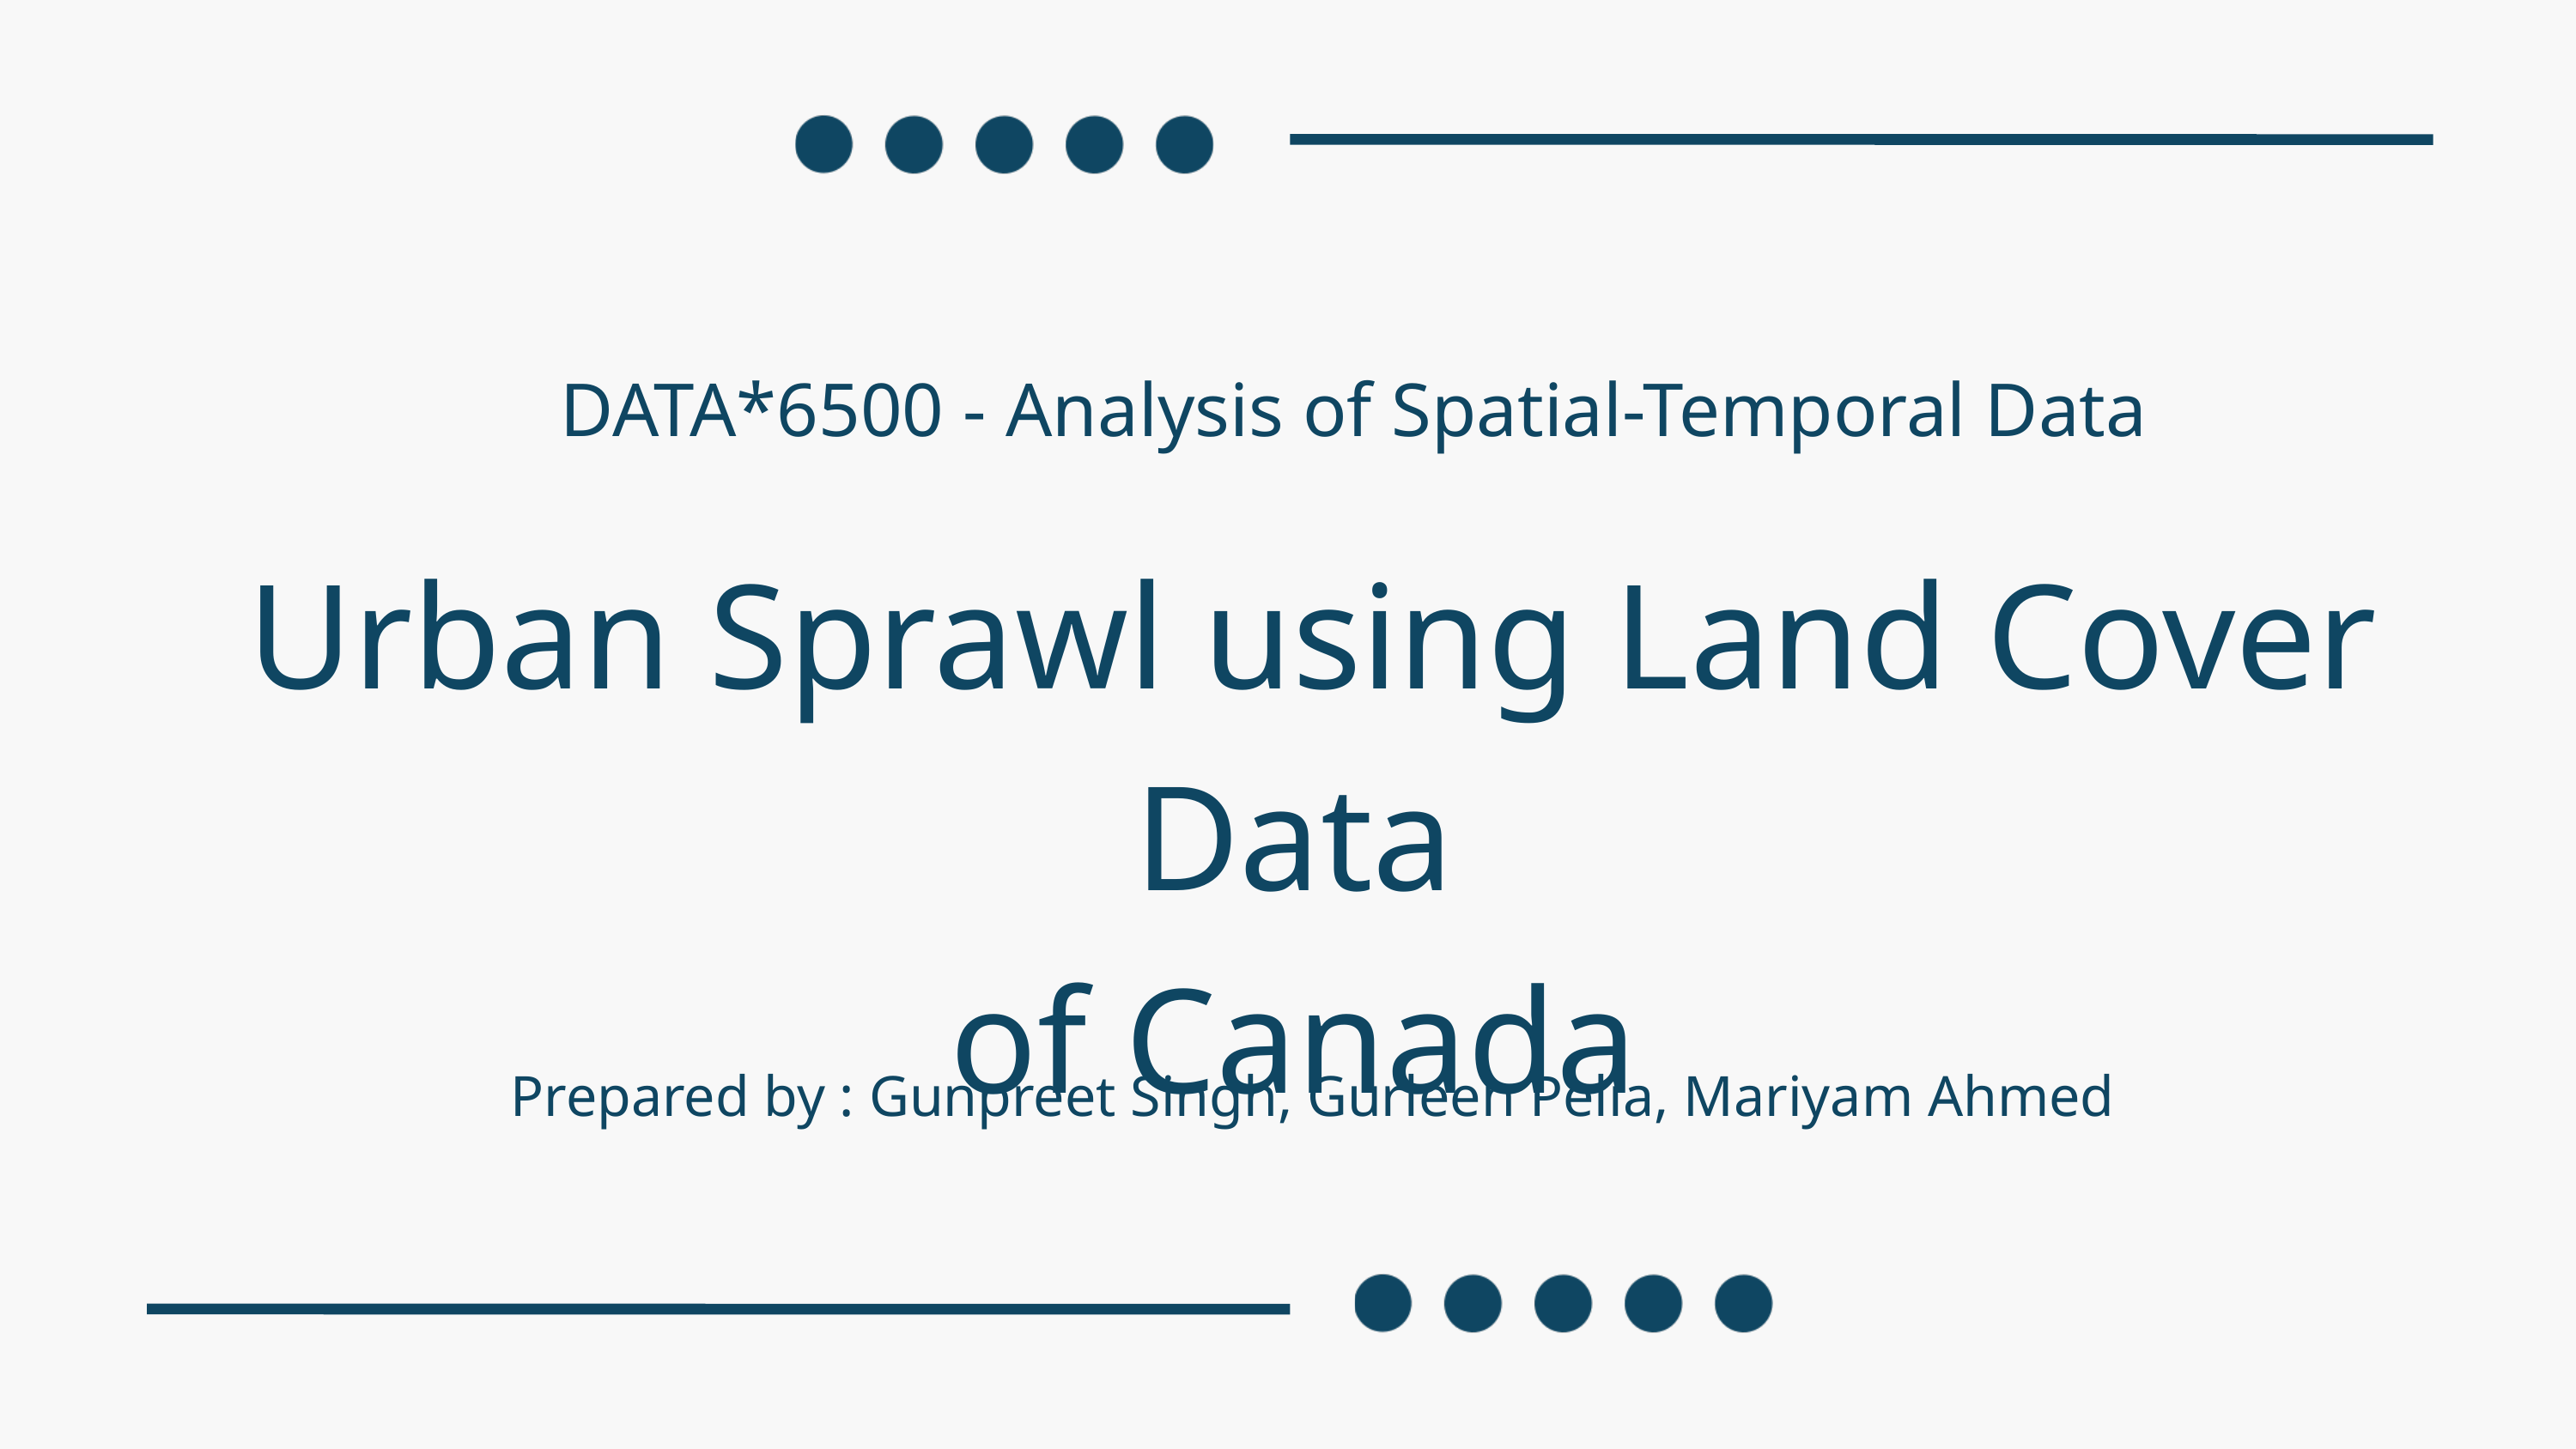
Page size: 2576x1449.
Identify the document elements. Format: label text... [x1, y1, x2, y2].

text_box [1354, 1272, 1773, 1335]
text_box DATA*6500 - Analysis of Spatial-Temporal Data [311, 349, 2398, 452]
text_box Prepared by : Gunpreet Singh, Gurleen Pelia, Mariyam Ahmed [404, 1049, 2221, 1128]
text_box Urban Sprawl using Land Cover Data of Canada [113, 515, 2512, 1122]
text_box [795, 113, 1214, 176]
